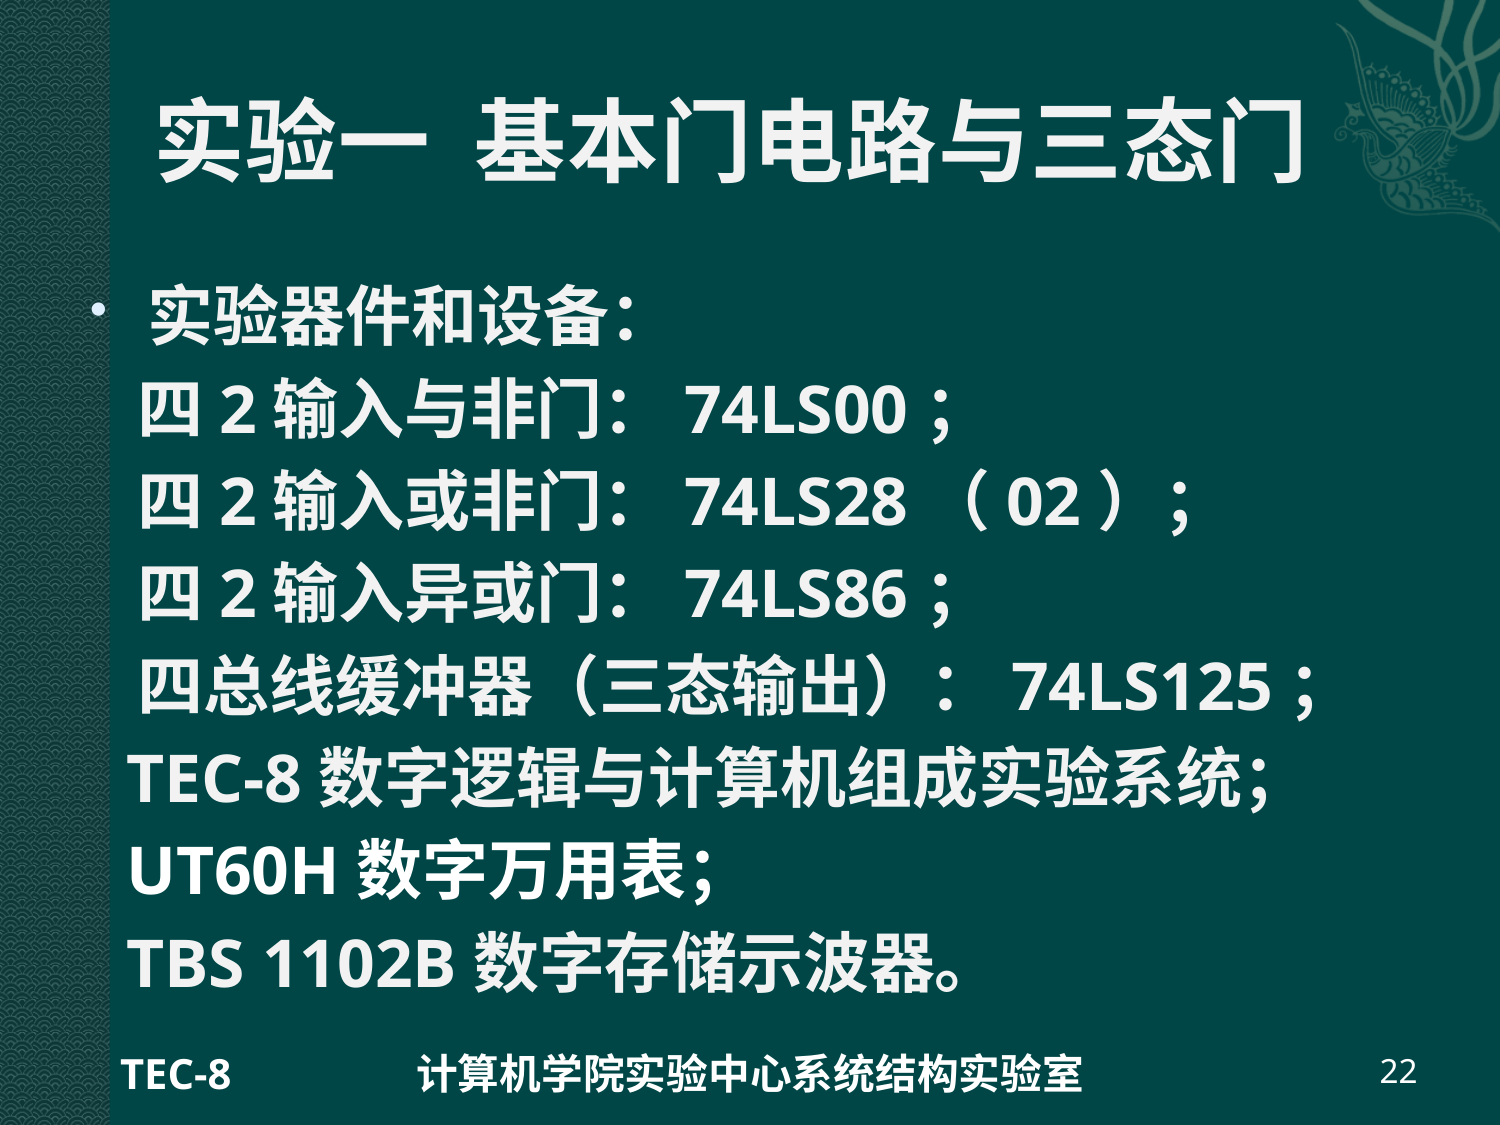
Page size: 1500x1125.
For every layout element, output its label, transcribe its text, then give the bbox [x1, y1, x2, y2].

footer 计算机学院实验中心系统结构实验室 [76, 1042, 1424, 1103]
title 实验一 基本门电路与三态门 [112, 45, 1351, 233]
list 实验器件和设备： 四2输入与非门：74LS00； 四2输入或非门：74LS28（02）； 四2输入异或门：74LS86； 四总线缓冲器（三态输出）：74LS125； TEC-8数字逻辑与计算机组成实验系统； UT60H数字万用表； TBS 1102B数字存储示波器。 [76, 266, 1377, 1028]
picture [0, 0, 110, 1125]
